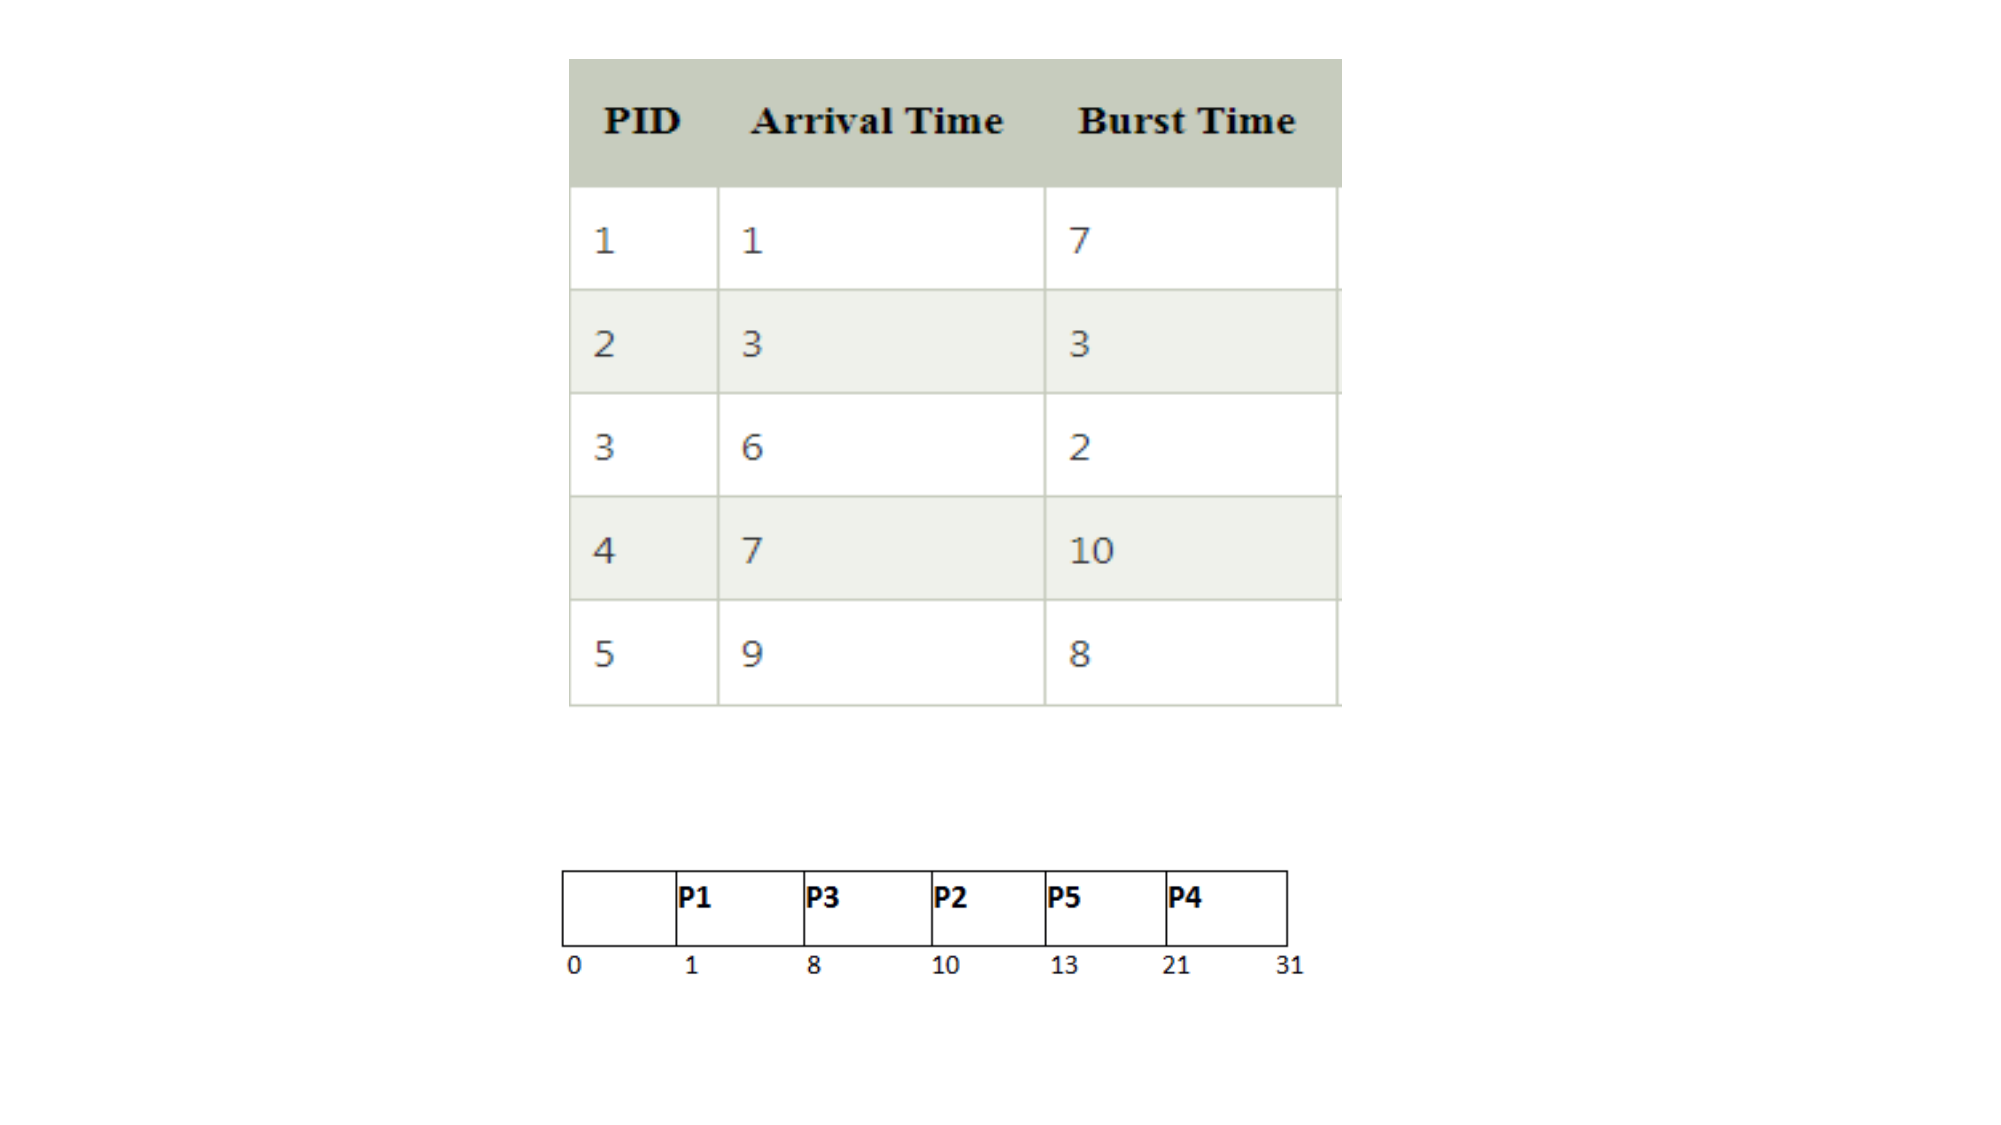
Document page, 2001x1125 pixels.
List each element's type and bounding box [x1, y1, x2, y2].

picture [477, 819, 1418, 1040]
picture [569, 59, 1342, 712]
